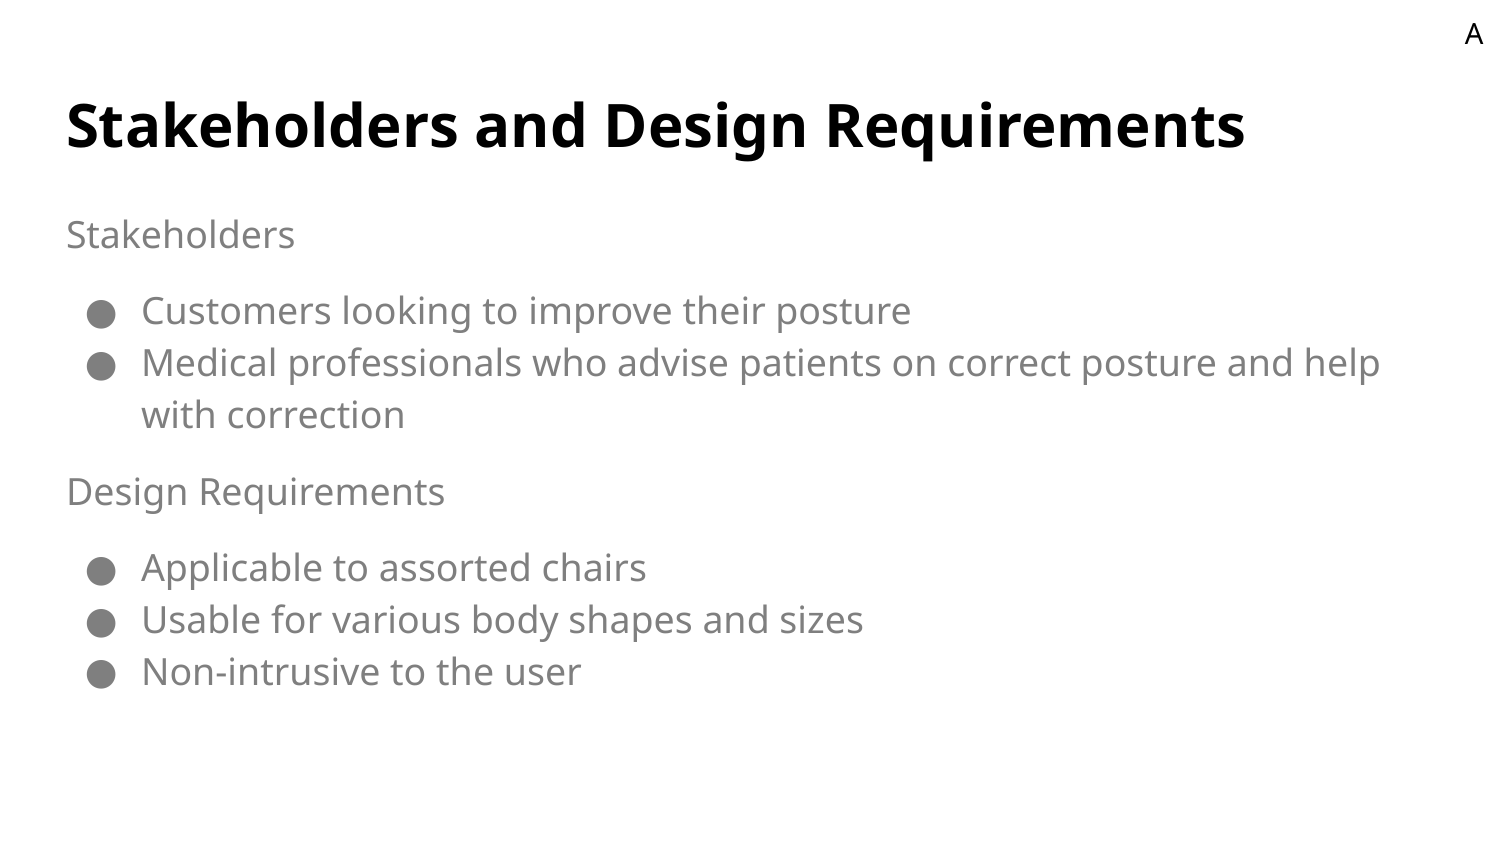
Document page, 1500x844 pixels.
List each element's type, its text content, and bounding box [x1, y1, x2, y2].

title Stakeholders and Design Requirements [51, 72, 1449, 176]
list Stakeholders Customers looking to improve their posture Medical professionals who advise patients on correct posture and help with correction Design Requirements Applicable to assorted chairs Usable for various body shapes and sizes Non-intrusive to the user [51, 189, 1449, 750]
